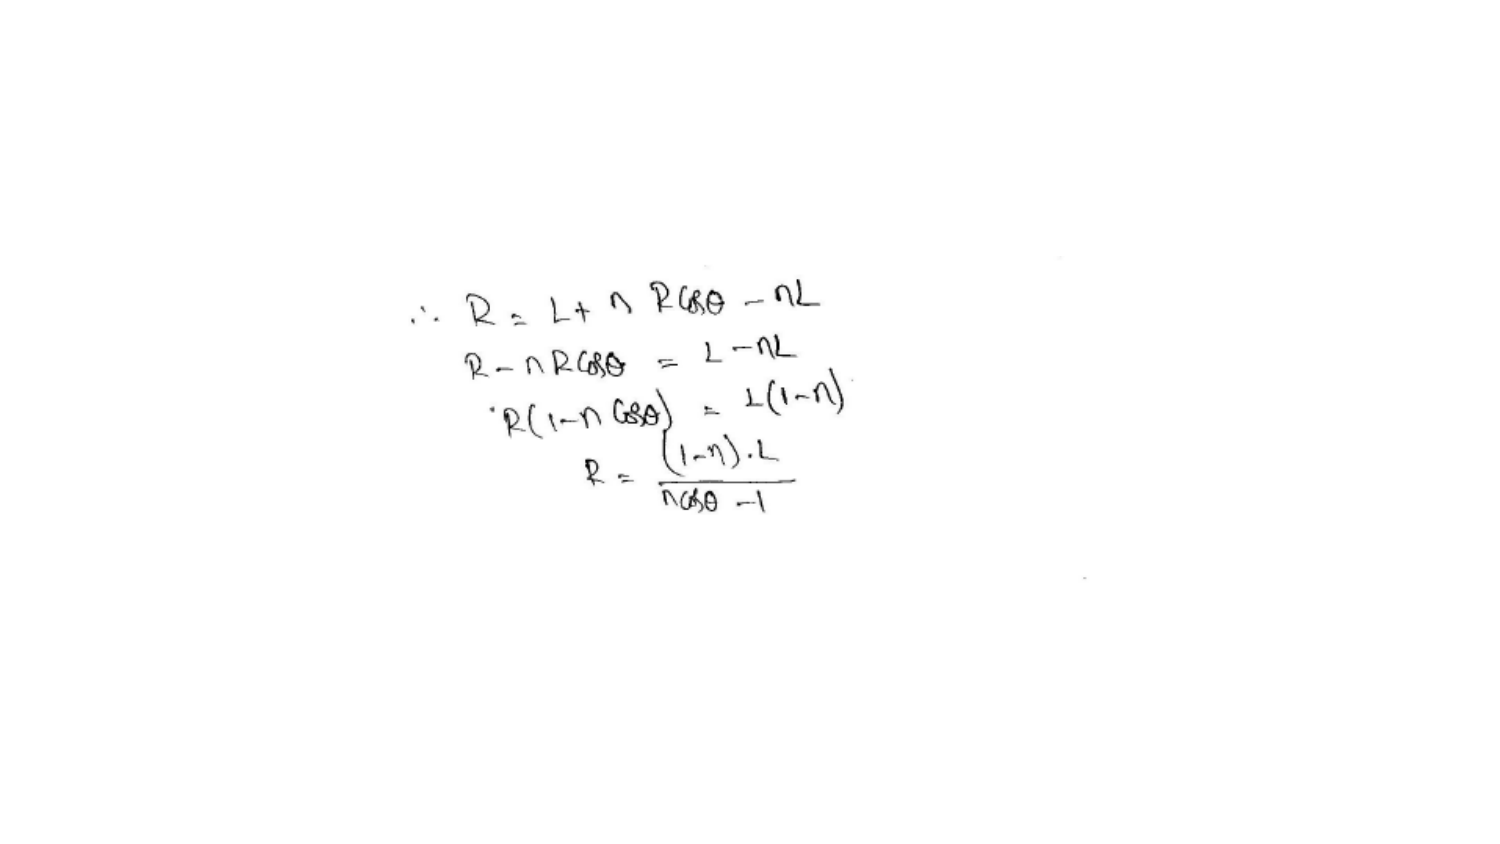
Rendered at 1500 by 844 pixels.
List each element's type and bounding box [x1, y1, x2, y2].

picture [371, 256, 1129, 587]
